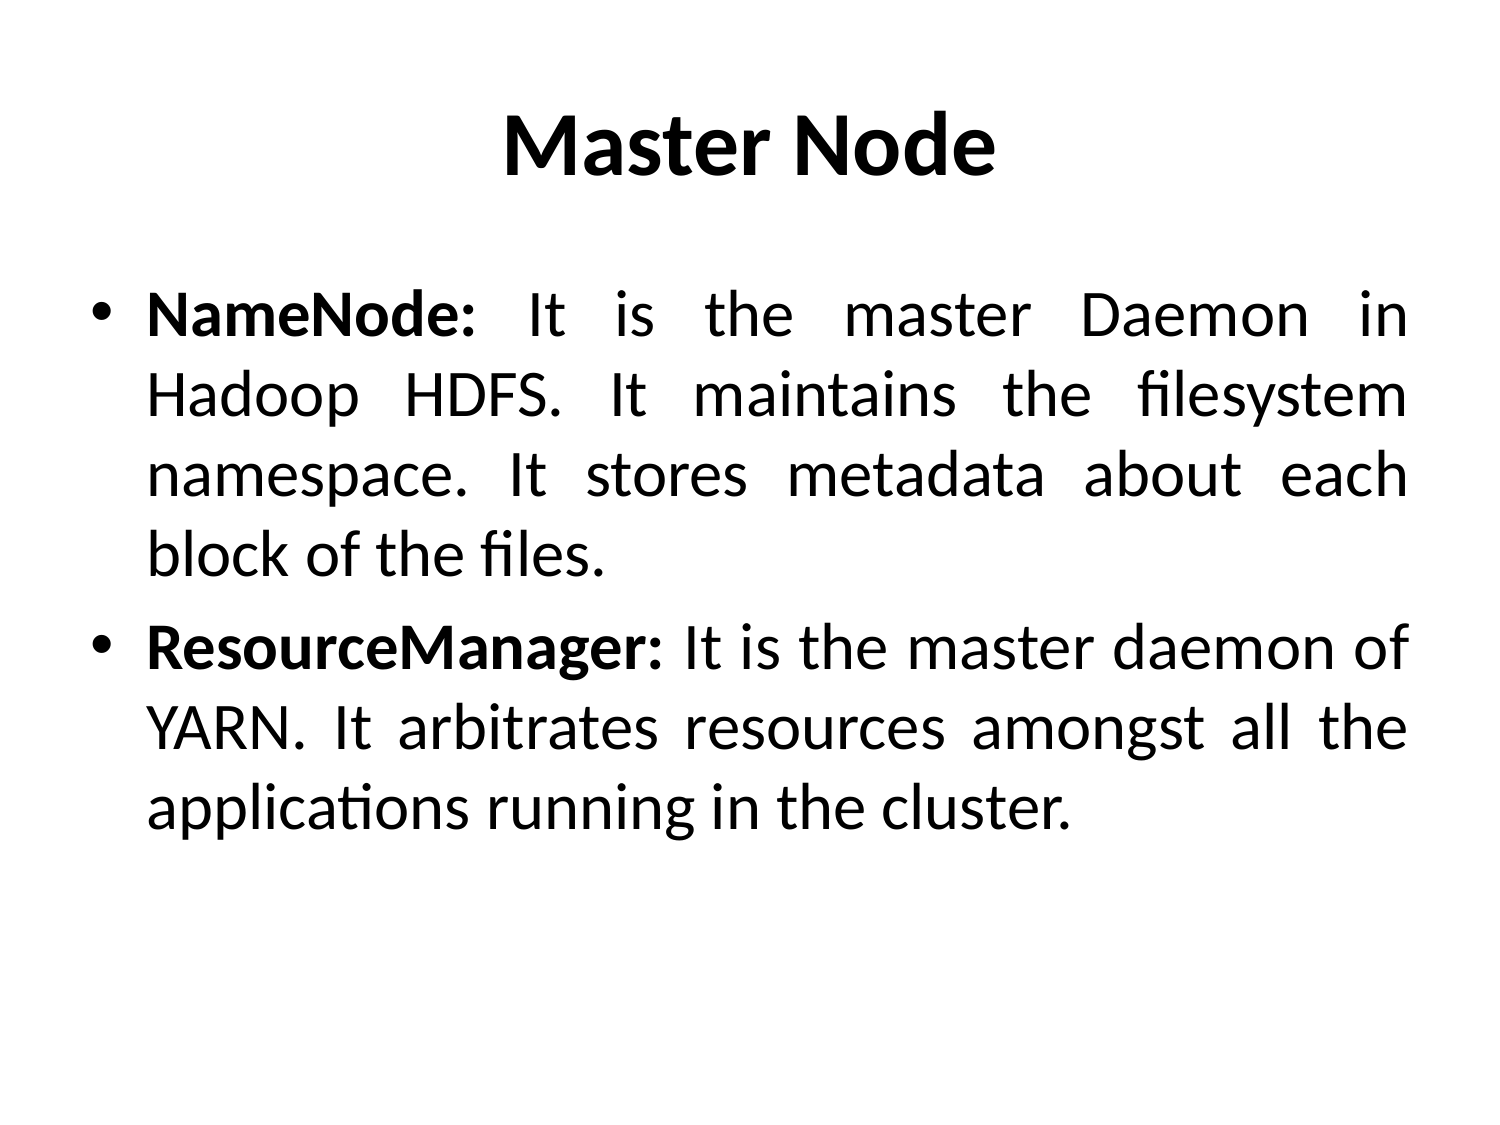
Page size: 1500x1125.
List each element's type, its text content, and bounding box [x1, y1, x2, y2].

title Master Node [75, 45, 1425, 233]
list NameNode: It is the master Daemon in Hadoop HDFS. It maintains the filesystem namespace. It stores metadata about each block of the files. ResourceManager: It is the master daemon of YARN. It arbitrates resources amongst all the applications running in the cluster. [75, 262, 1425, 1005]
